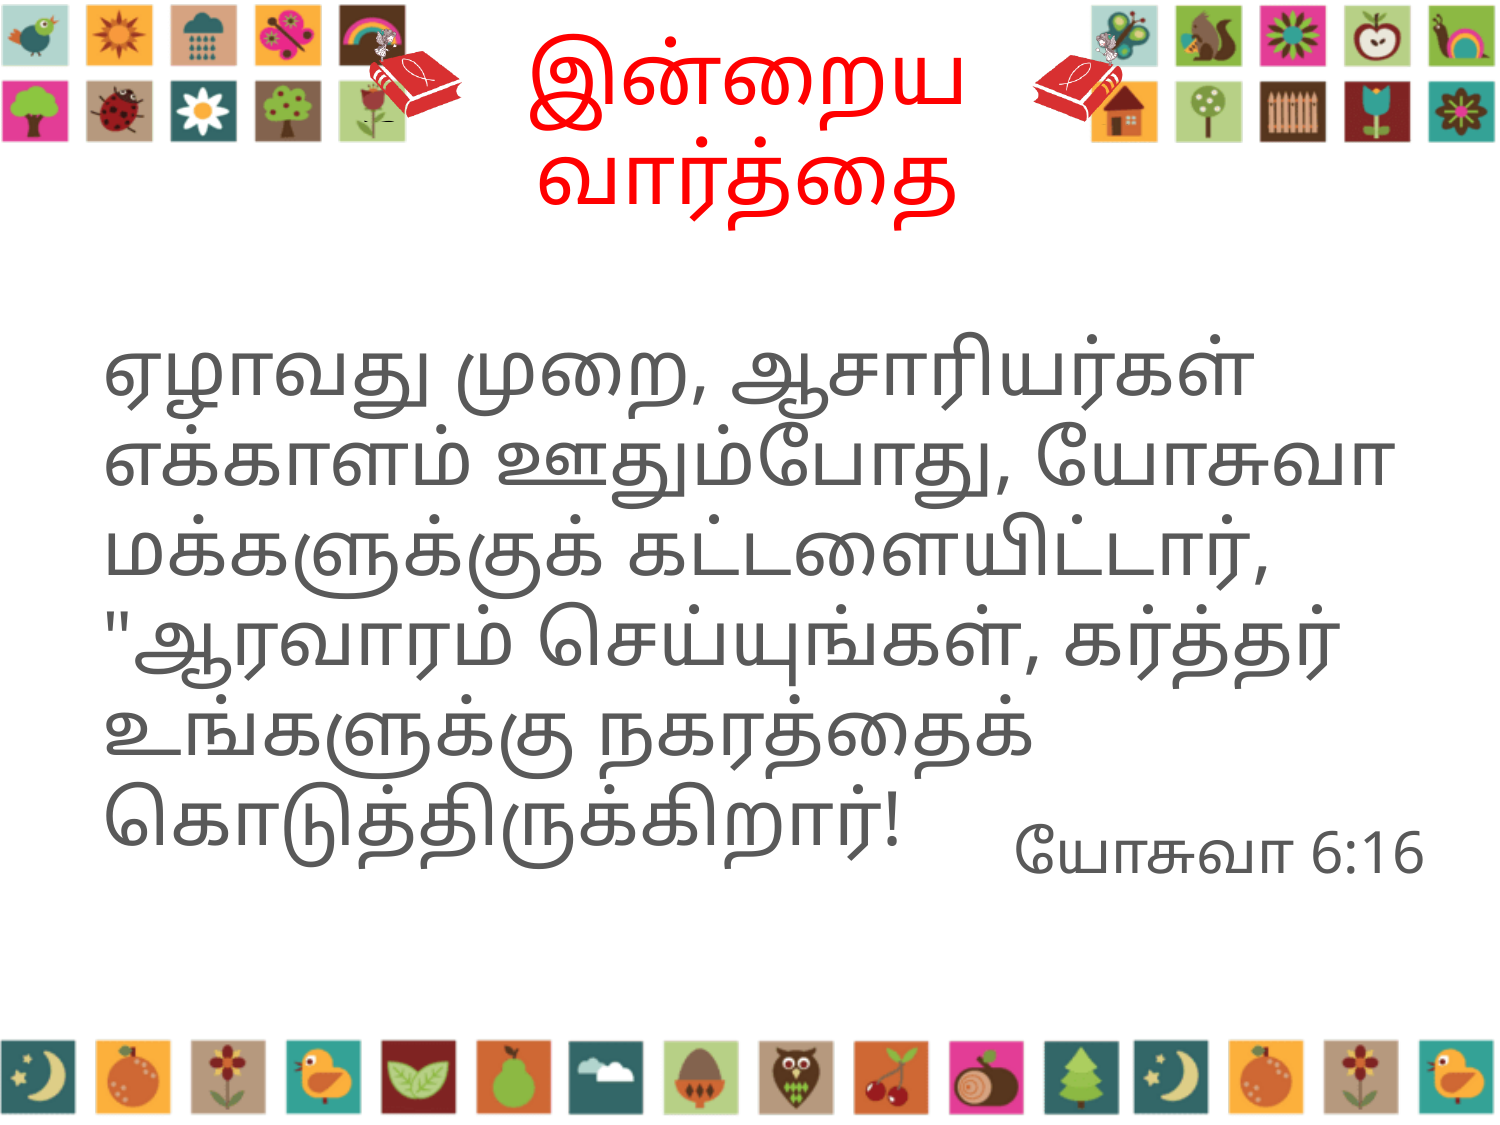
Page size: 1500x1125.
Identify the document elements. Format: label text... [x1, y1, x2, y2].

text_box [0, 1028, 1500, 1118]
text_box இன்றைய வார்த்தை [414, 13, 1080, 229]
text_box யோசுவா 6:16 [808, 807, 1441, 893]
text_box ஏழாவது முறை, ஆசாரியர்கள் எக்காளம் ஊதும்போது, யோசுவா மக்களுக்குக் கட்டளையிட்டார், "ஆரவாரம் செய்யுங்கள், கர்த்தர் உங்களுக்கு நகரத்தைக் கொடுத்திருக்கிறார்! [87, 313, 1435, 869]
picture [1000, 3, 1500, 150]
picture [0, 3, 494, 150]
